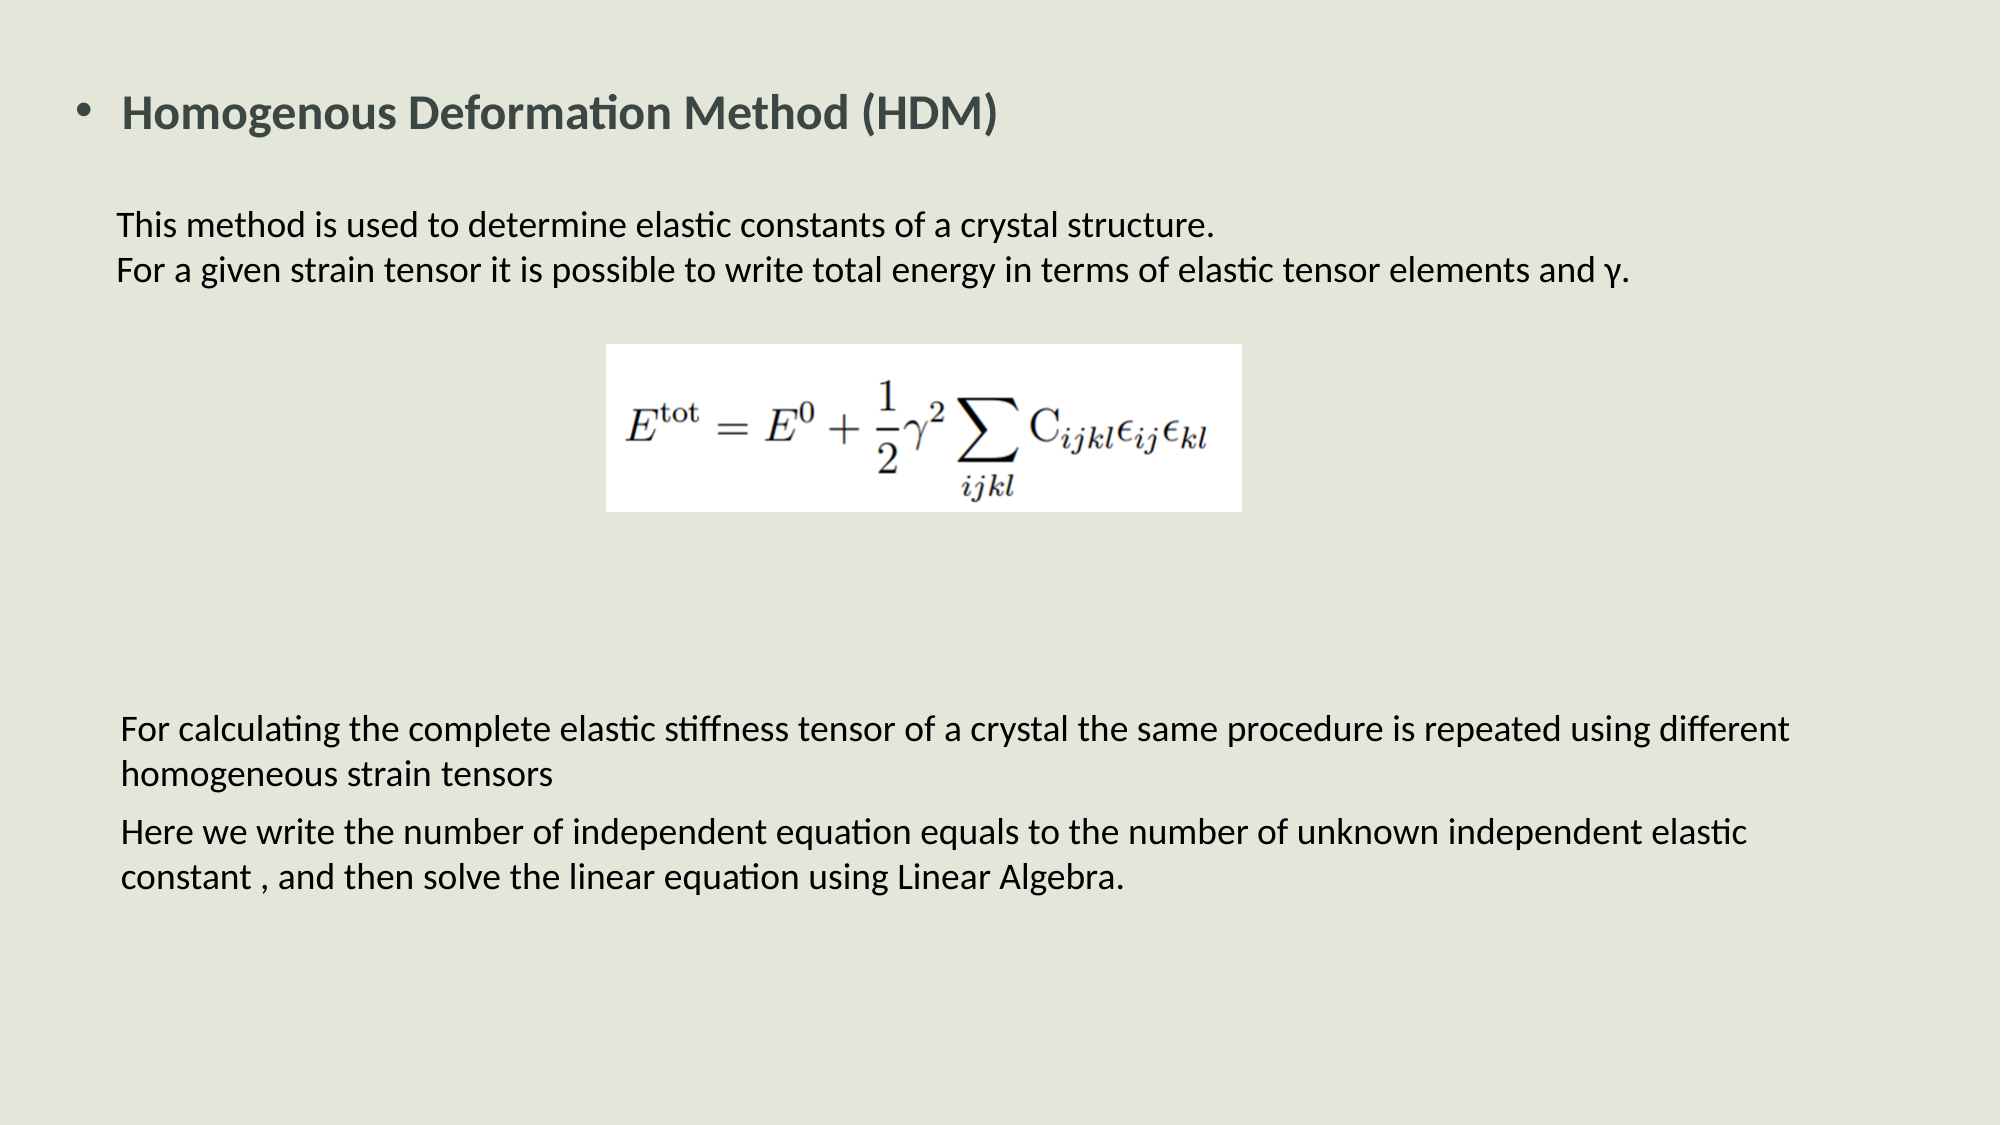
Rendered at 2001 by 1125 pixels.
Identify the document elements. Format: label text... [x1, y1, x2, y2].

text_box Homogenous Deformation Method (HDM) [60, 71, 1946, 147]
text_box Here we write the number of independent equation equals to the number of unknown independent elastic constant , and then solve the linear equation using Linear Algebra. [106, 799, 1899, 905]
text_box This method is used to determine elastic constants of a crystal structure. For a given strain tensor it is possible to write total energy in terms of elastic tensor elements and γ. [101, 192, 1946, 343]
text_box For calculating the complete elastic stiffness tensor of a crystal the same procedure is repeated using different homogeneous strain tensors [105, 697, 1946, 802]
picture [605, 344, 1242, 512]
